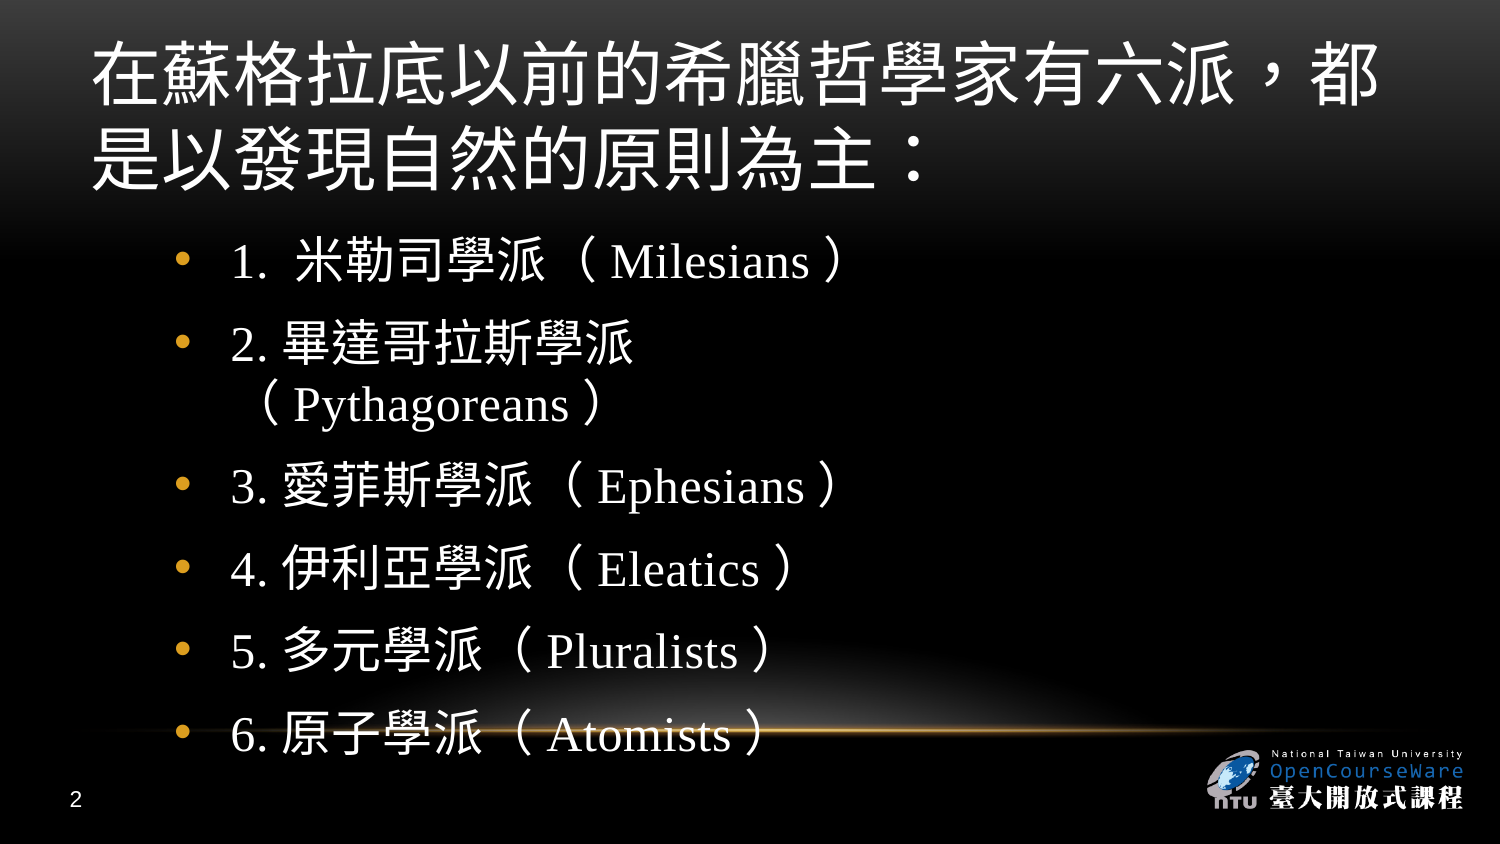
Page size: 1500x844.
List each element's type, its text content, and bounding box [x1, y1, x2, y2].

picture [0, 0, 1500, 844]
text_box 1. 米勒司學派（Milesians） 2.畢達哥拉斯學派（Pythagoreans） 3.愛菲斯學派（Ephesians） 4.伊利亞學派（Eleatics） 5.多元學派（Pluralists） 6.原子學派（Atomists） [159, 221, 1022, 729]
slide_number 2 [0, 776, 98, 821]
title 在蘇格拉底以前的希臘哲學家有六派，都是以發現自然的原則為主： [75, 20, 1425, 208]
